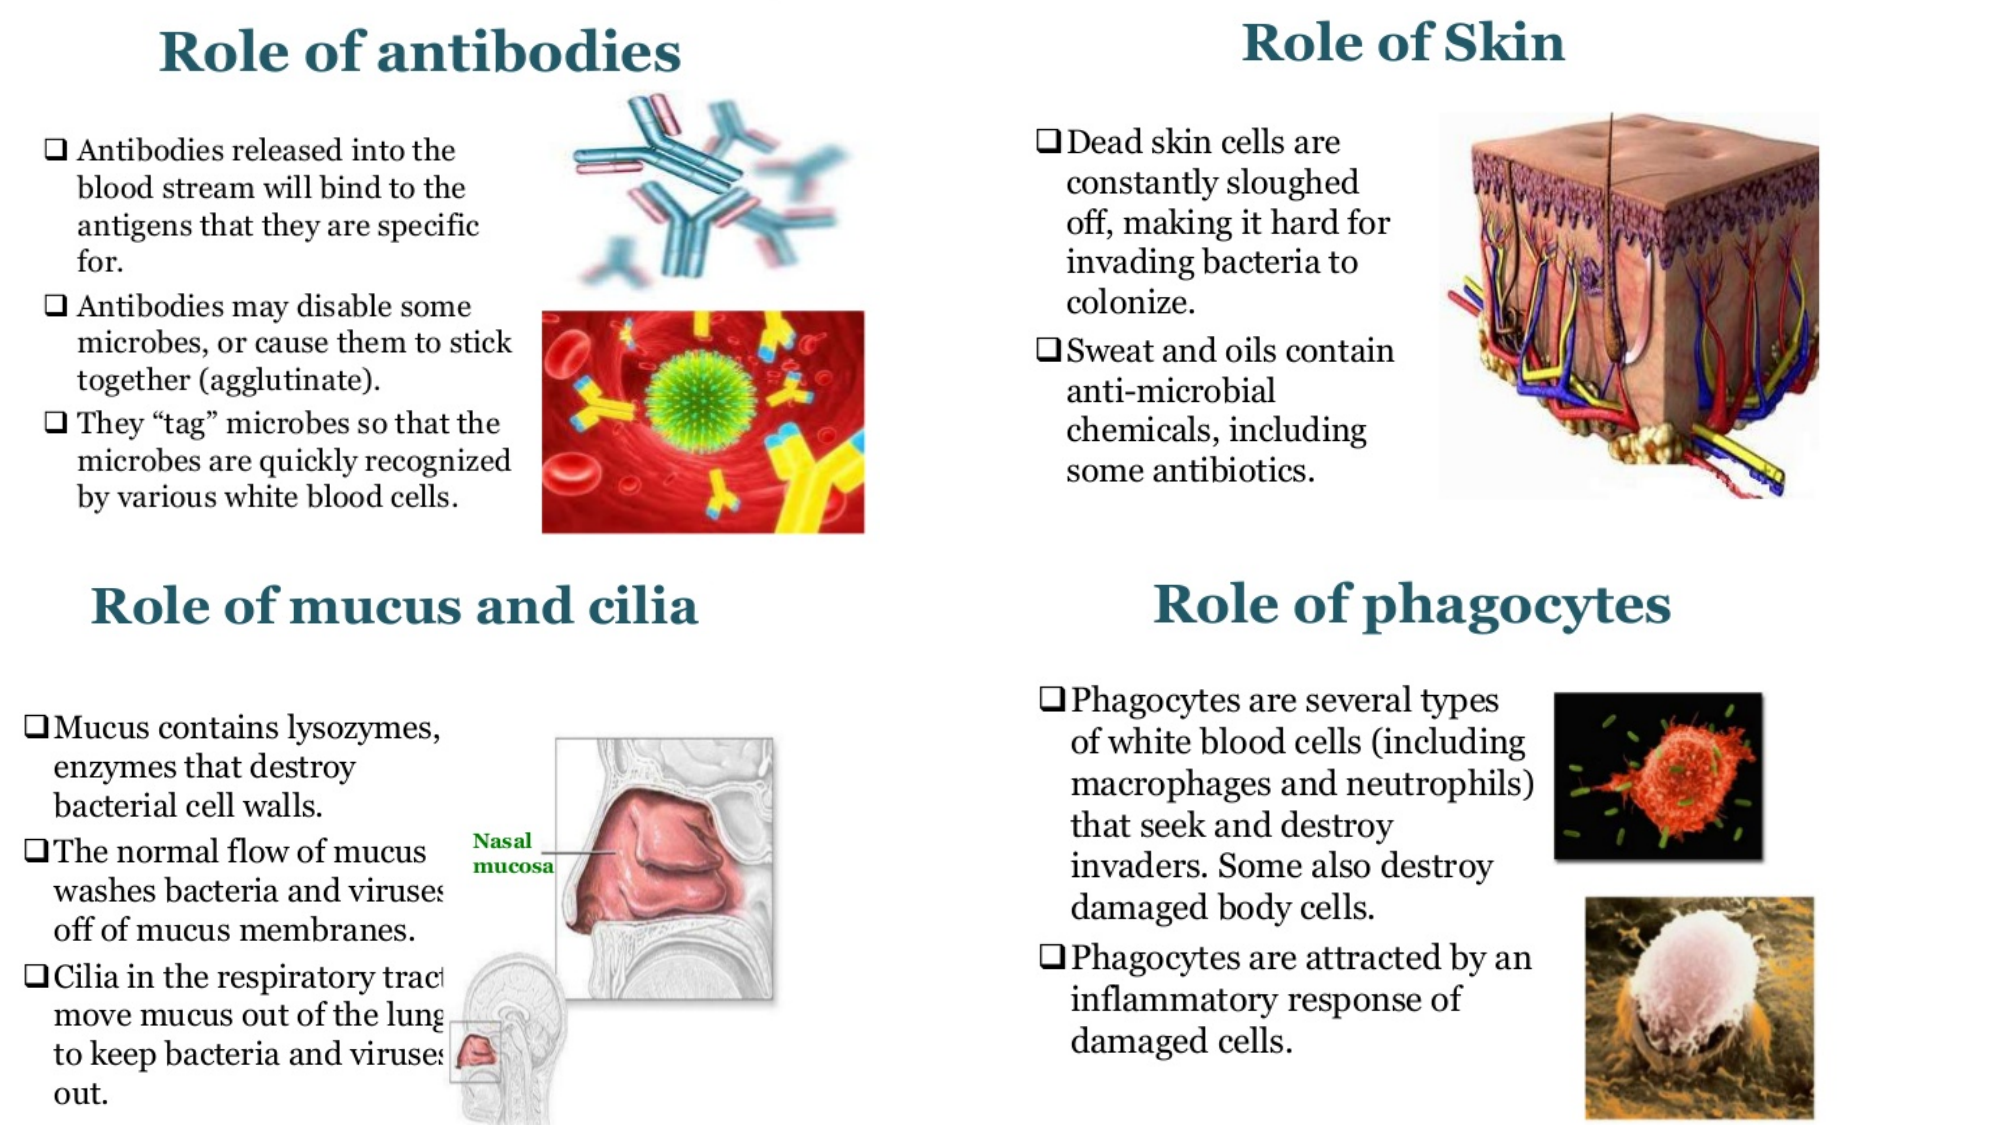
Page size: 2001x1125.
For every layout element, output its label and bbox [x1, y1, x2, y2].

picture [0, 570, 793, 1125]
picture [1014, 12, 1830, 514]
picture [1004, 553, 1839, 1125]
picture [21, 0, 880, 549]
